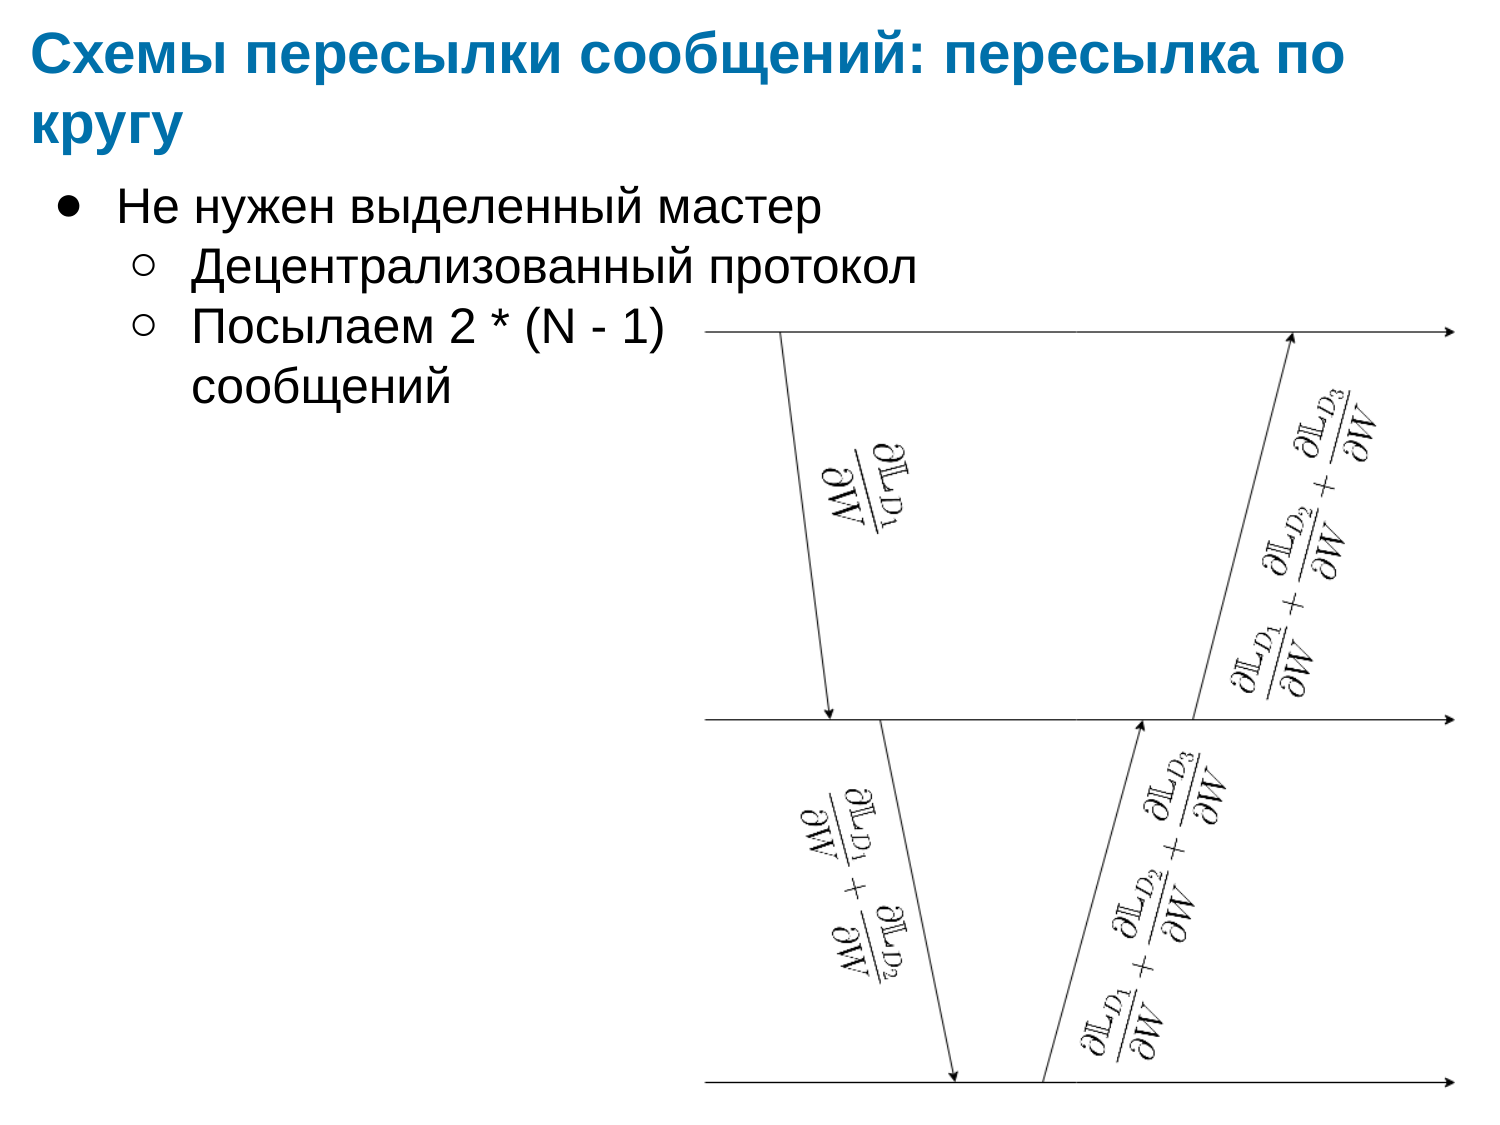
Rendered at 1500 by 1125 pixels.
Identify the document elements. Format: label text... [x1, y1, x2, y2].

list Не нужен выделенный мастер Децентрализованный протокол Посылаем 2 * (N - 1) сообщений [40, 173, 1459, 381]
picture [692, 319, 1470, 1098]
title Схемы пересылки сообщений: пересылка по кругу [30, 15, 1470, 174]
